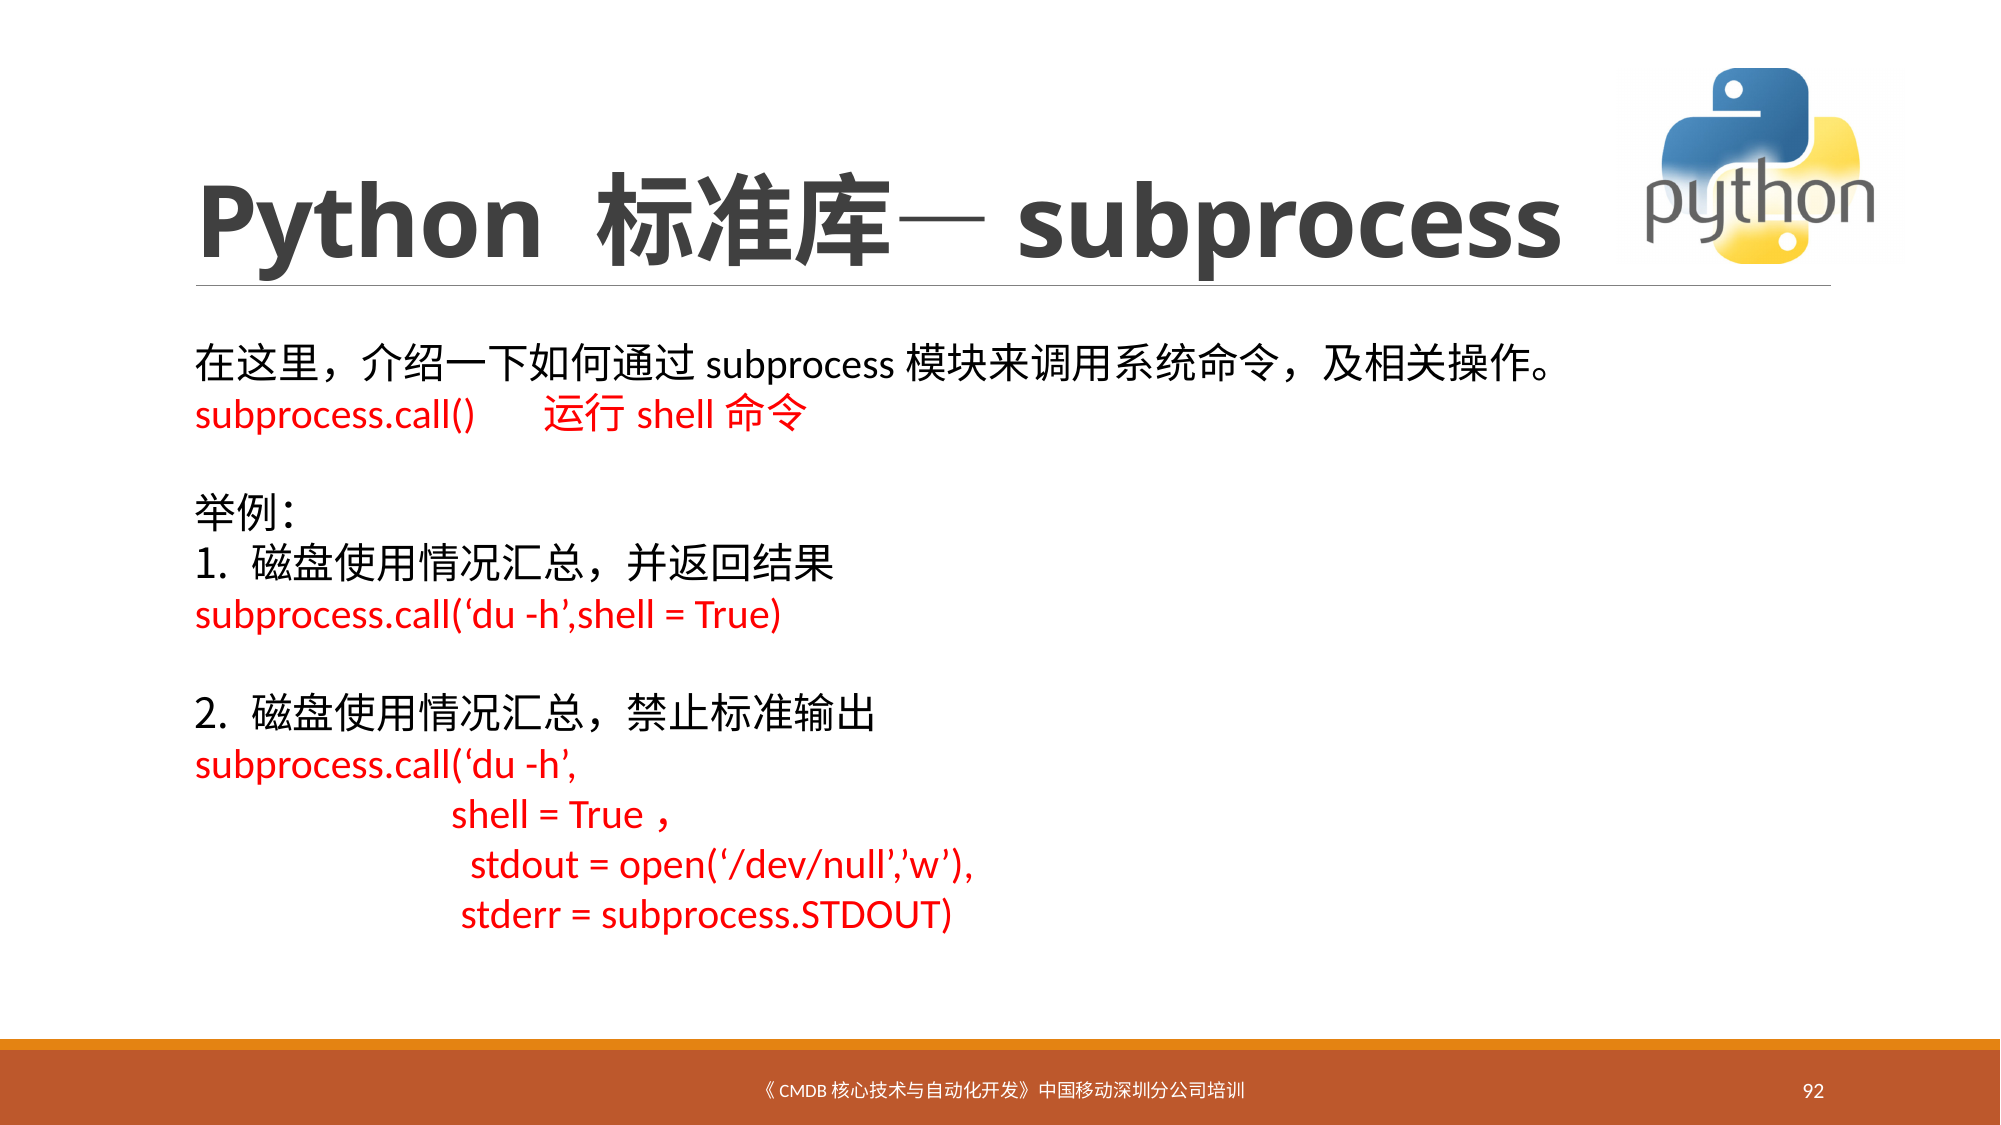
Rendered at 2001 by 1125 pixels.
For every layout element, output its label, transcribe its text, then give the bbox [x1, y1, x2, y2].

picture [1616, 68, 1906, 264]
footer 《CMDB核心技术与自动化开发》中国移动深圳分公司培训 [604, 1059, 1396, 1120]
text_box 在这里，介绍一下如何通过subprocess模块来调用系统命令，及相关操作。 subprocess.call() 运行shell命令 举例： 磁盘使用情况汇总，并返回结果 subprocess.call(‘du -h’,shell = True) 磁盘使用情况汇总，禁止标准输出 subprocess.call(‘du -h’, shell = True， stdout = open(‘/dev/null’,’w’), stderr = subprocess.STDOUT) [179, 329, 1803, 1035]
slide_number 92 [1624, 1059, 1840, 1120]
title Python 标准库—subprocess [180, 47, 1830, 285]
